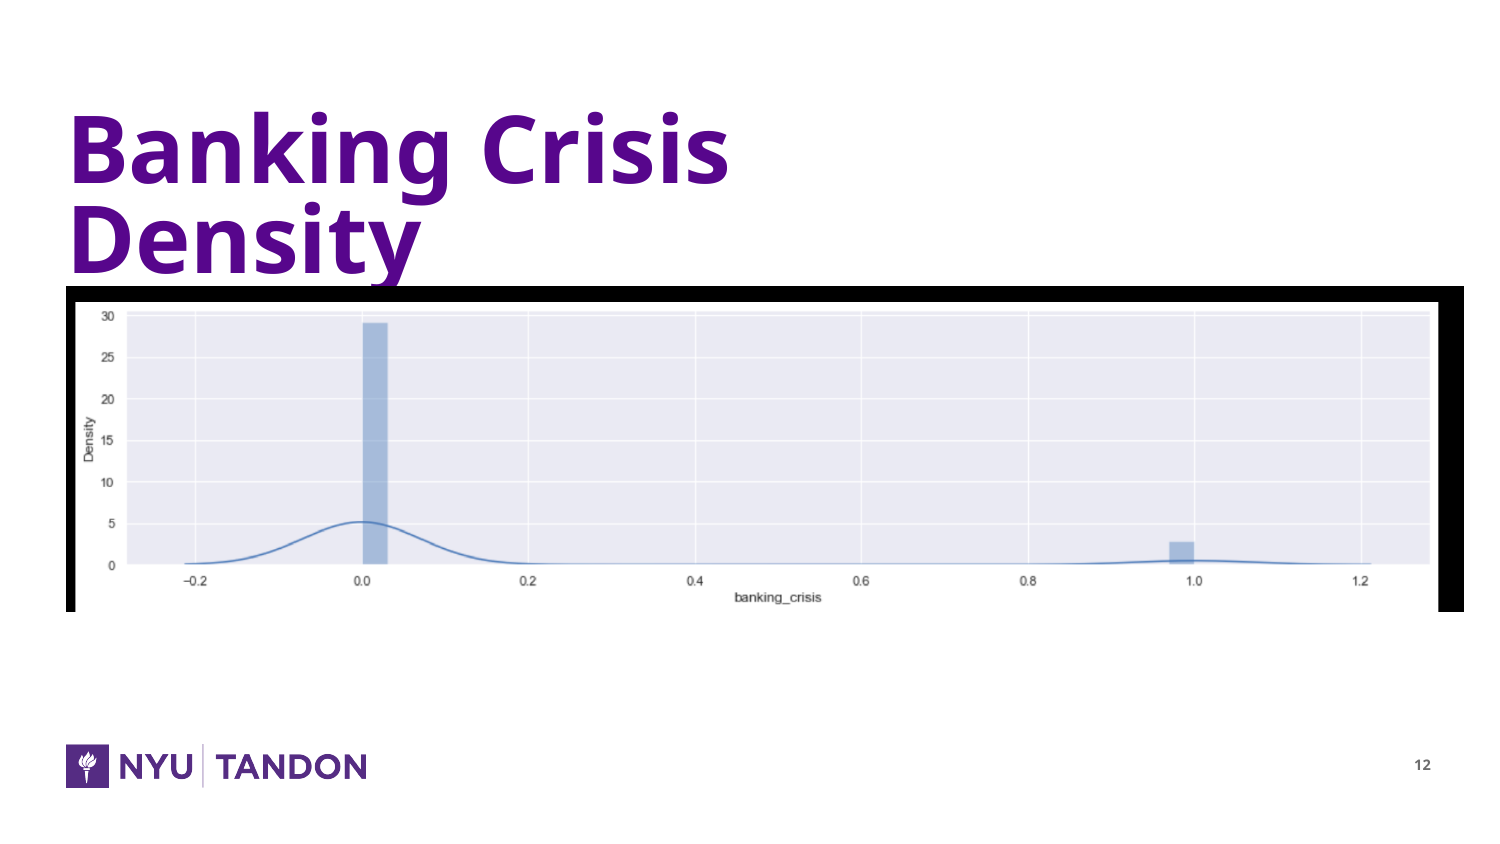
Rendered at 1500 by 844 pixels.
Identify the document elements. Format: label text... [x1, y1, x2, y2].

picture [66, 744, 366, 788]
picture [66, 285, 1465, 612]
title Banking Crisis Density [51, 96, 1126, 205]
